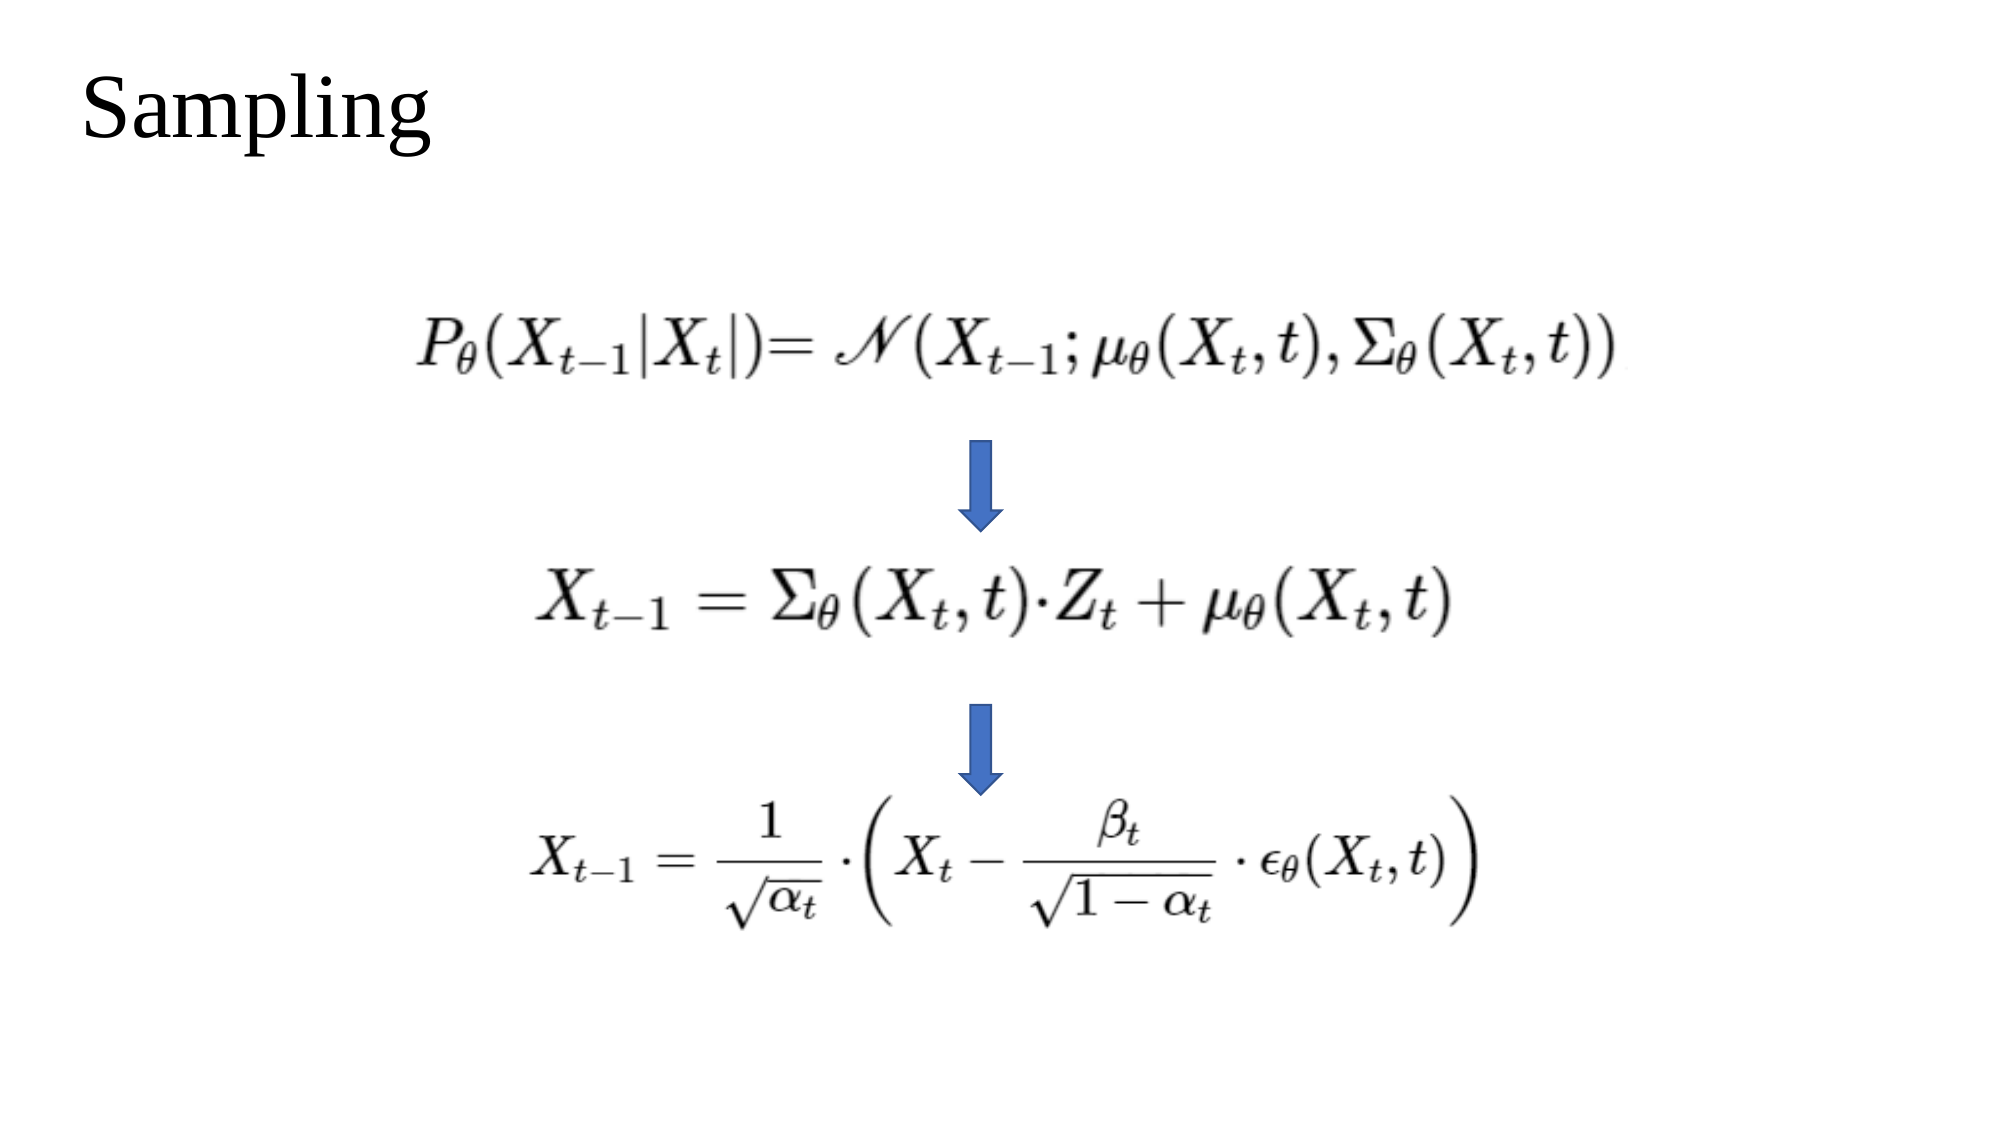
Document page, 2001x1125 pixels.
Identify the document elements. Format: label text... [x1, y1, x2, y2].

picture [493, 749, 1509, 962]
text_box [969, 440, 993, 506]
picture [501, 506, 1501, 672]
text_box [969, 703, 993, 749]
title Sampling [65, 0, 1791, 217]
picture [374, 267, 1628, 410]
